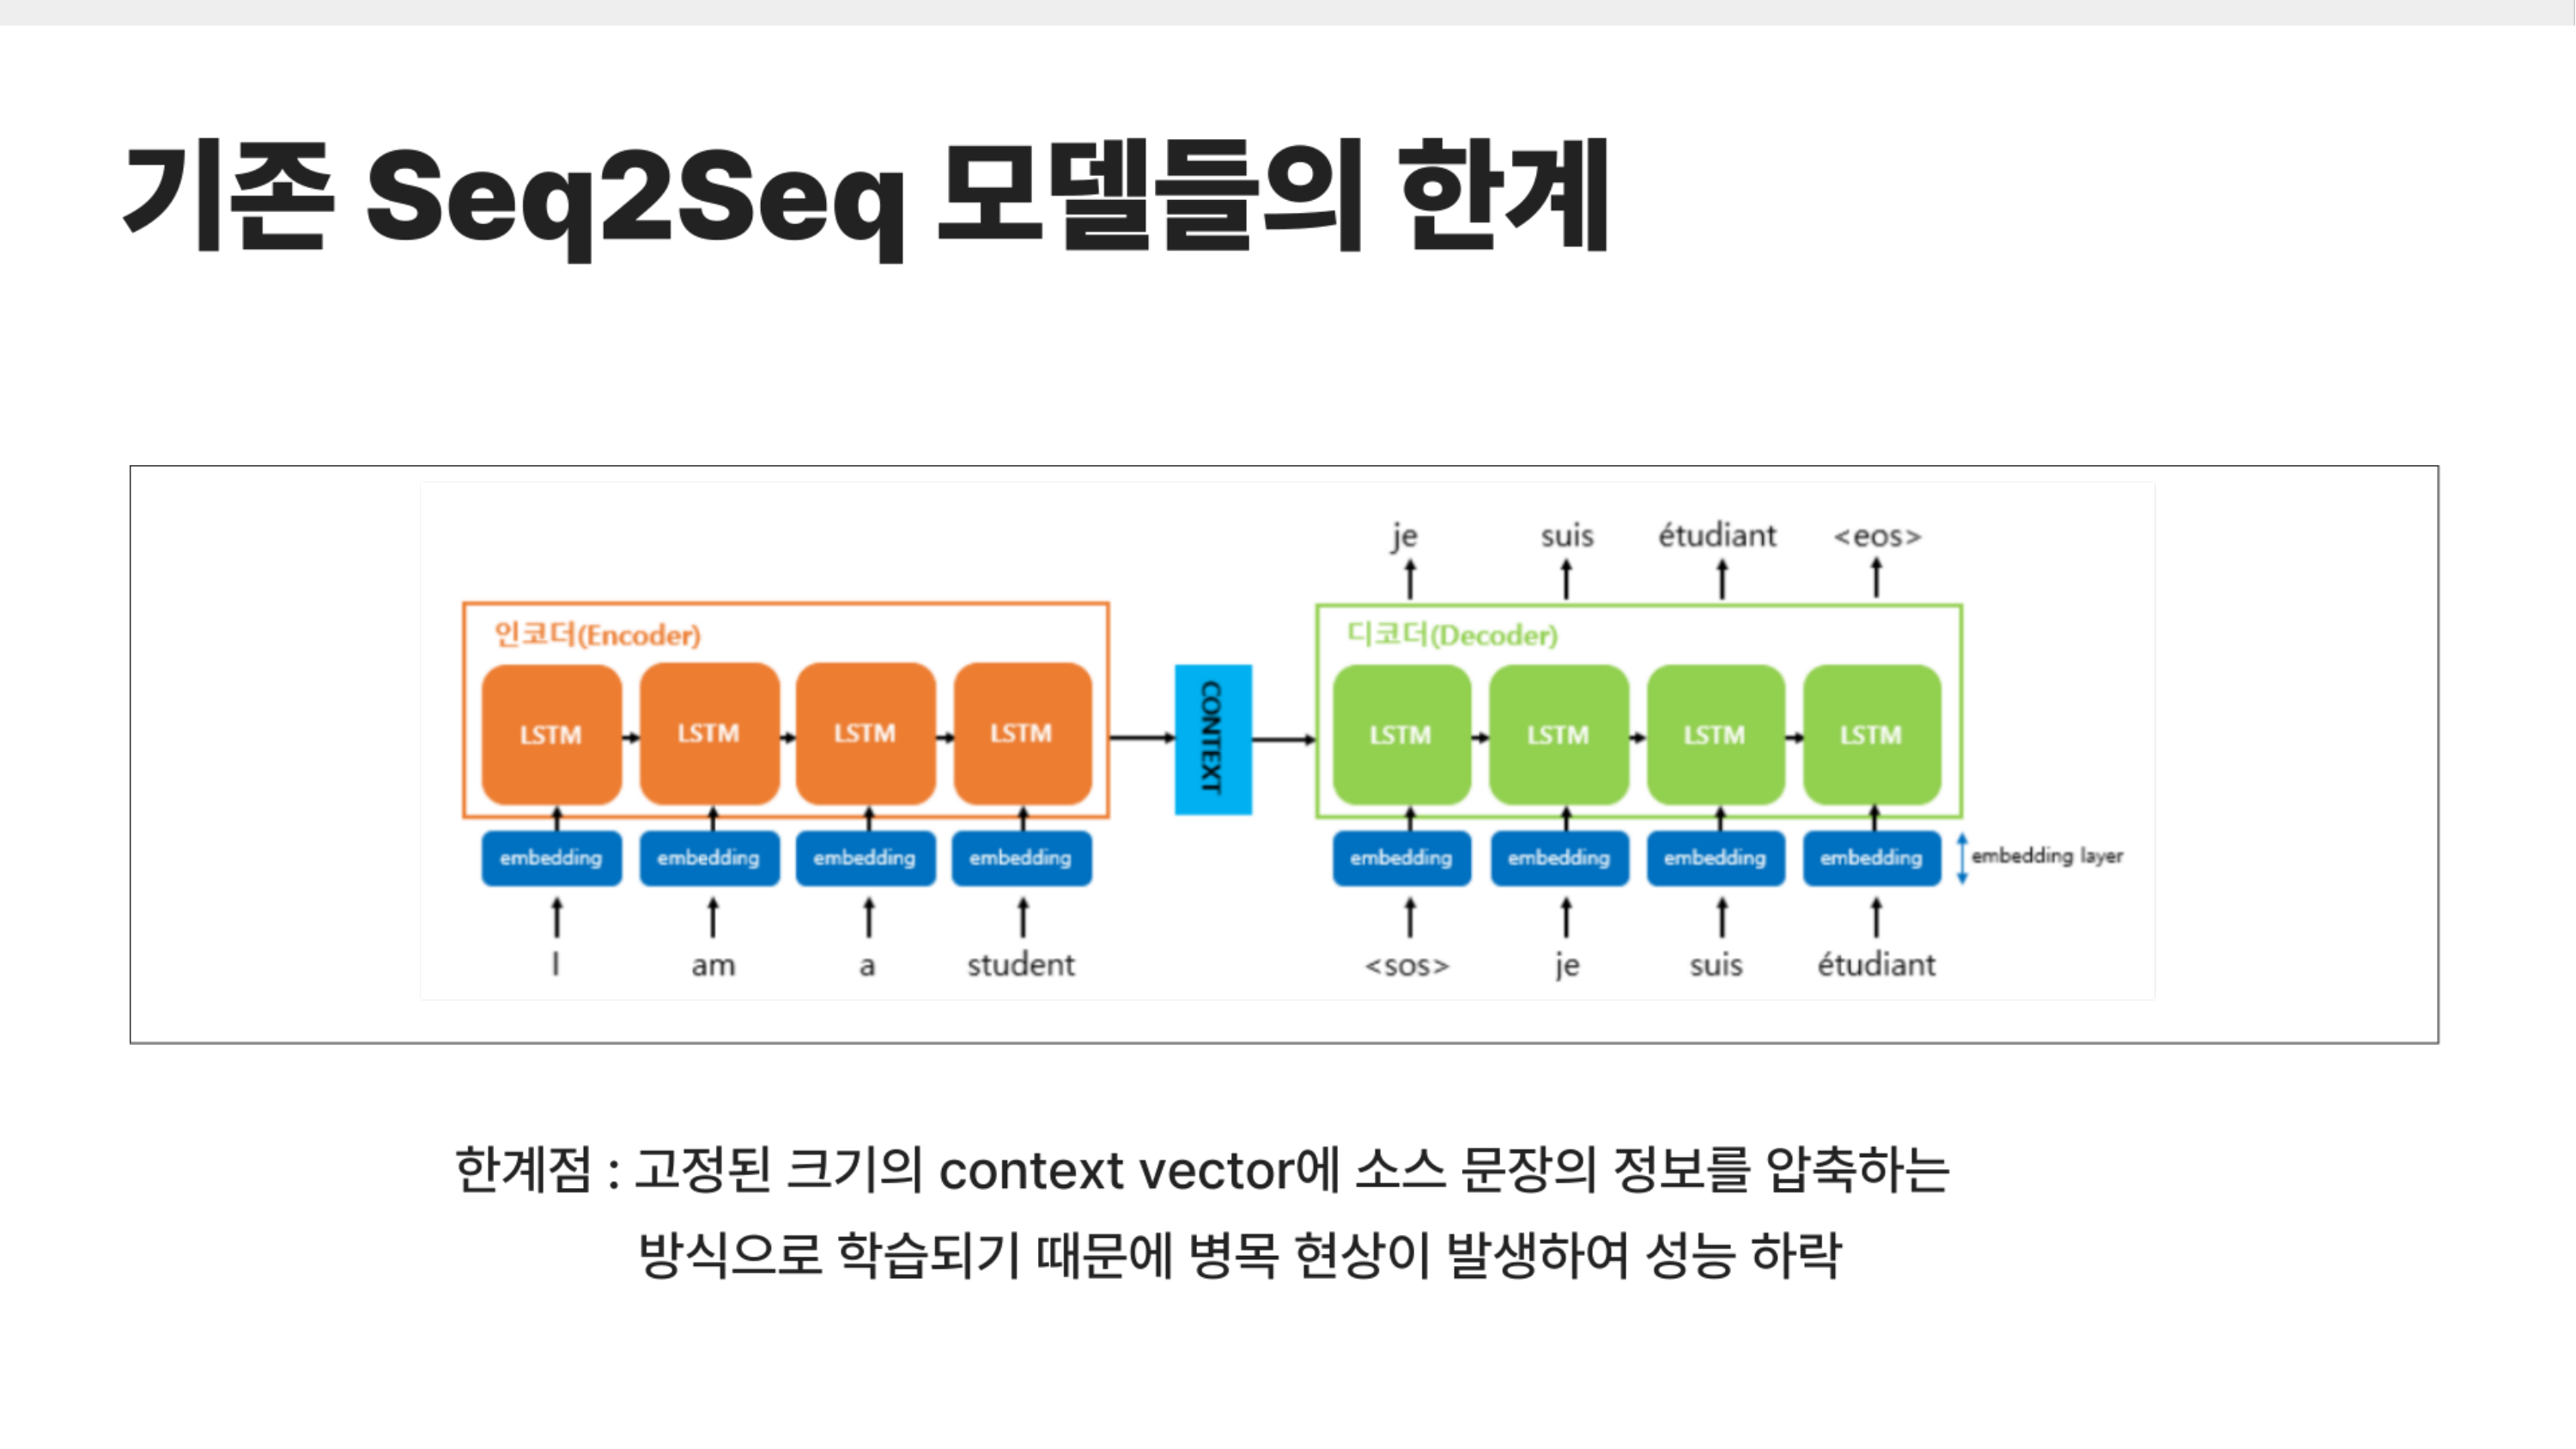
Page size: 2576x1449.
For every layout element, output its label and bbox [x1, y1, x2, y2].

text_box [130, 464, 2440, 1045]
text_box [416, 477, 2160, 1004]
picture [82, 59, 1726, 397]
text_box [0, 0, 2576, 26]
picture [438, 1116, 2013, 1417]
